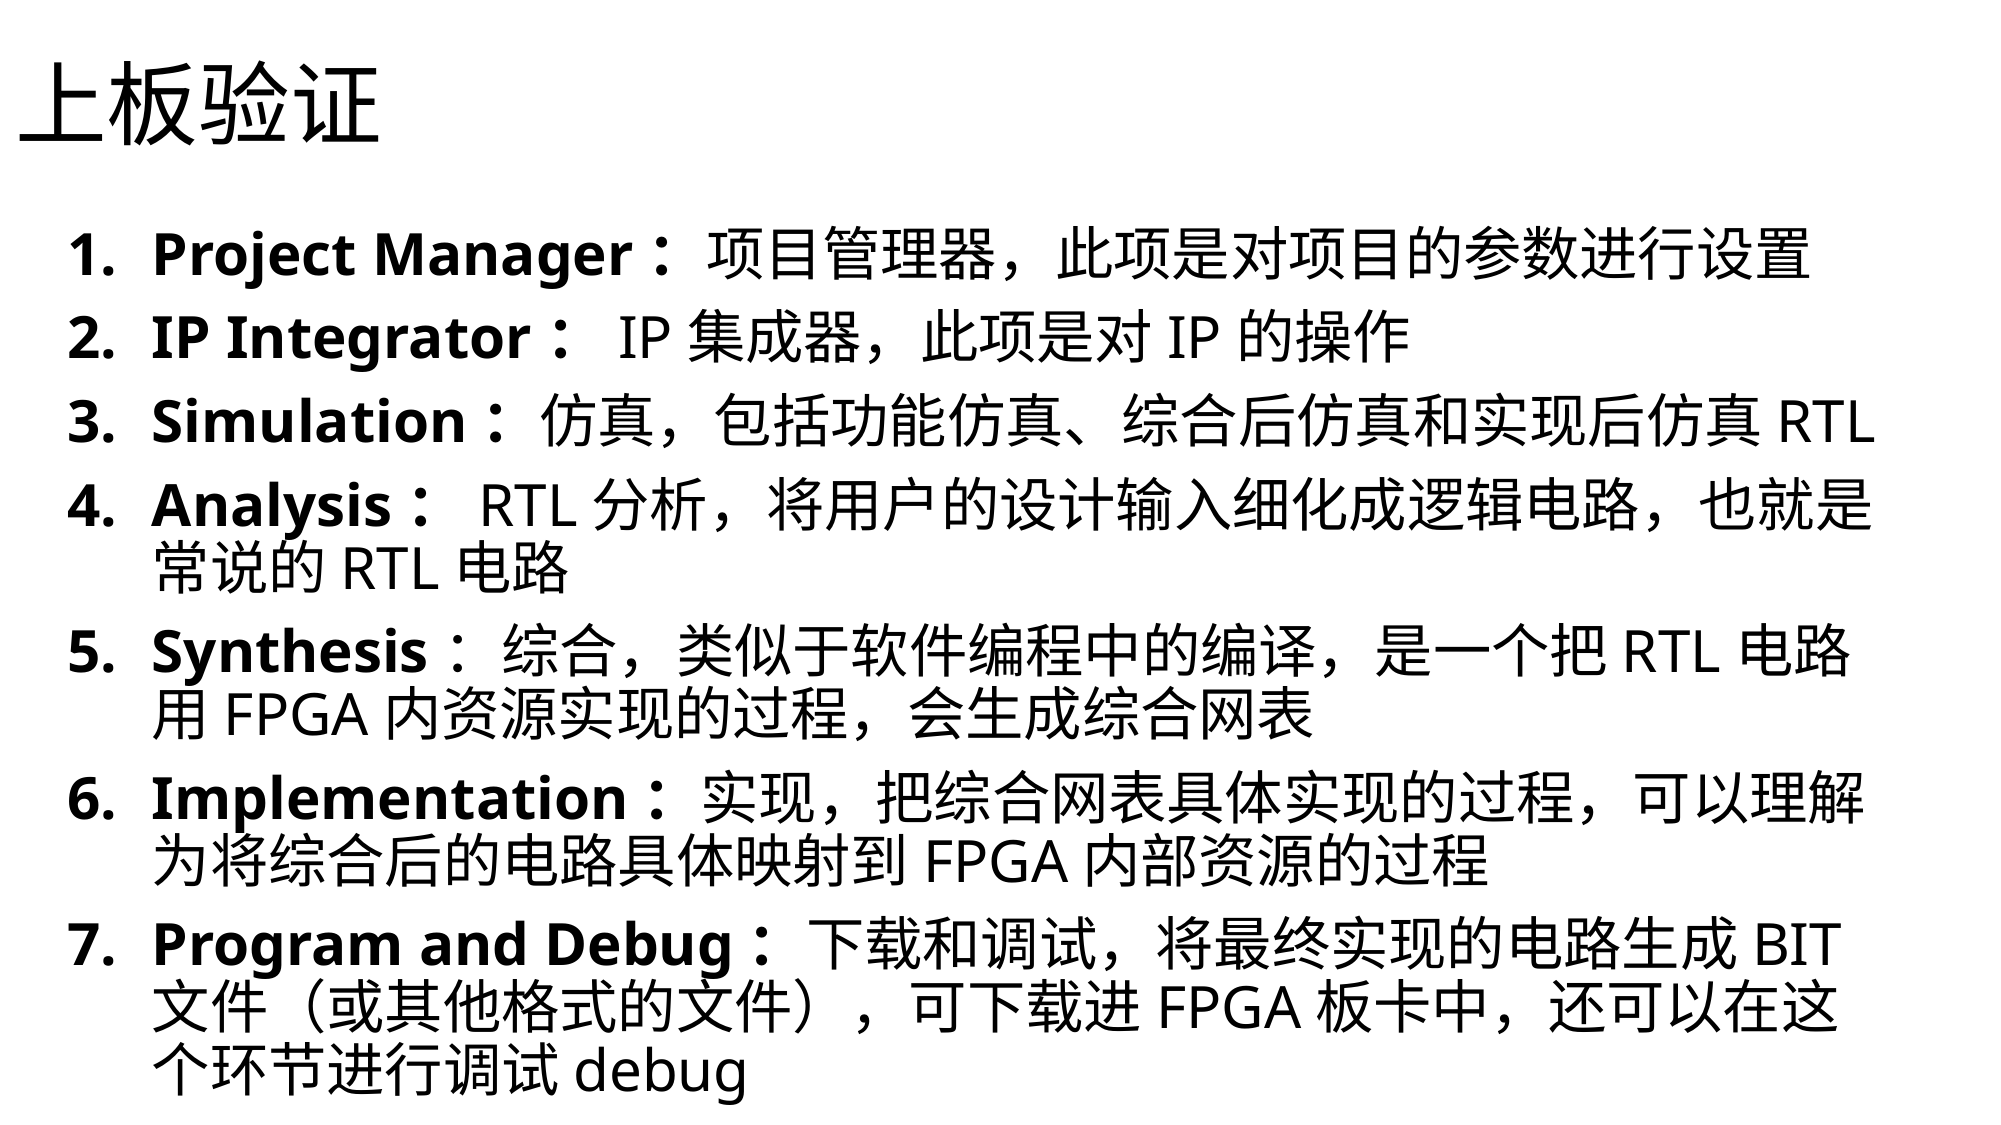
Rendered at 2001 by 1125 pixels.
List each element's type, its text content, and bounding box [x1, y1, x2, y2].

list Project Manager：项目管理器，此项是对项目的参数进行设置 IP Integrator：IP集成器，此项是对IP的操作 Simulation：仿真，包括功能仿真、综合后仿真和实现后仿真RTL Analysis：RTL分析，将用户的设计输入细化成逻辑电路，也就是常说的RTL电路 Synthesis：综合，类似于软件编程中的编译，是一个把RTL电路用FPGA内资源实现的过程，会生成综合网表 Implementation：实现，把综合网表具体实现的过程，可以理解为将综合后的电路具体映射到FPGA内部资源的过程 Program and Debug：下载和调试，将最终实现的电路生成BIT文件（或其他格式的文件），可下载进FPGA板卡中，还可以在这个环节进行调试debug [52, 217, 1912, 1125]
title 上板验证 [0, 0, 1725, 218]
